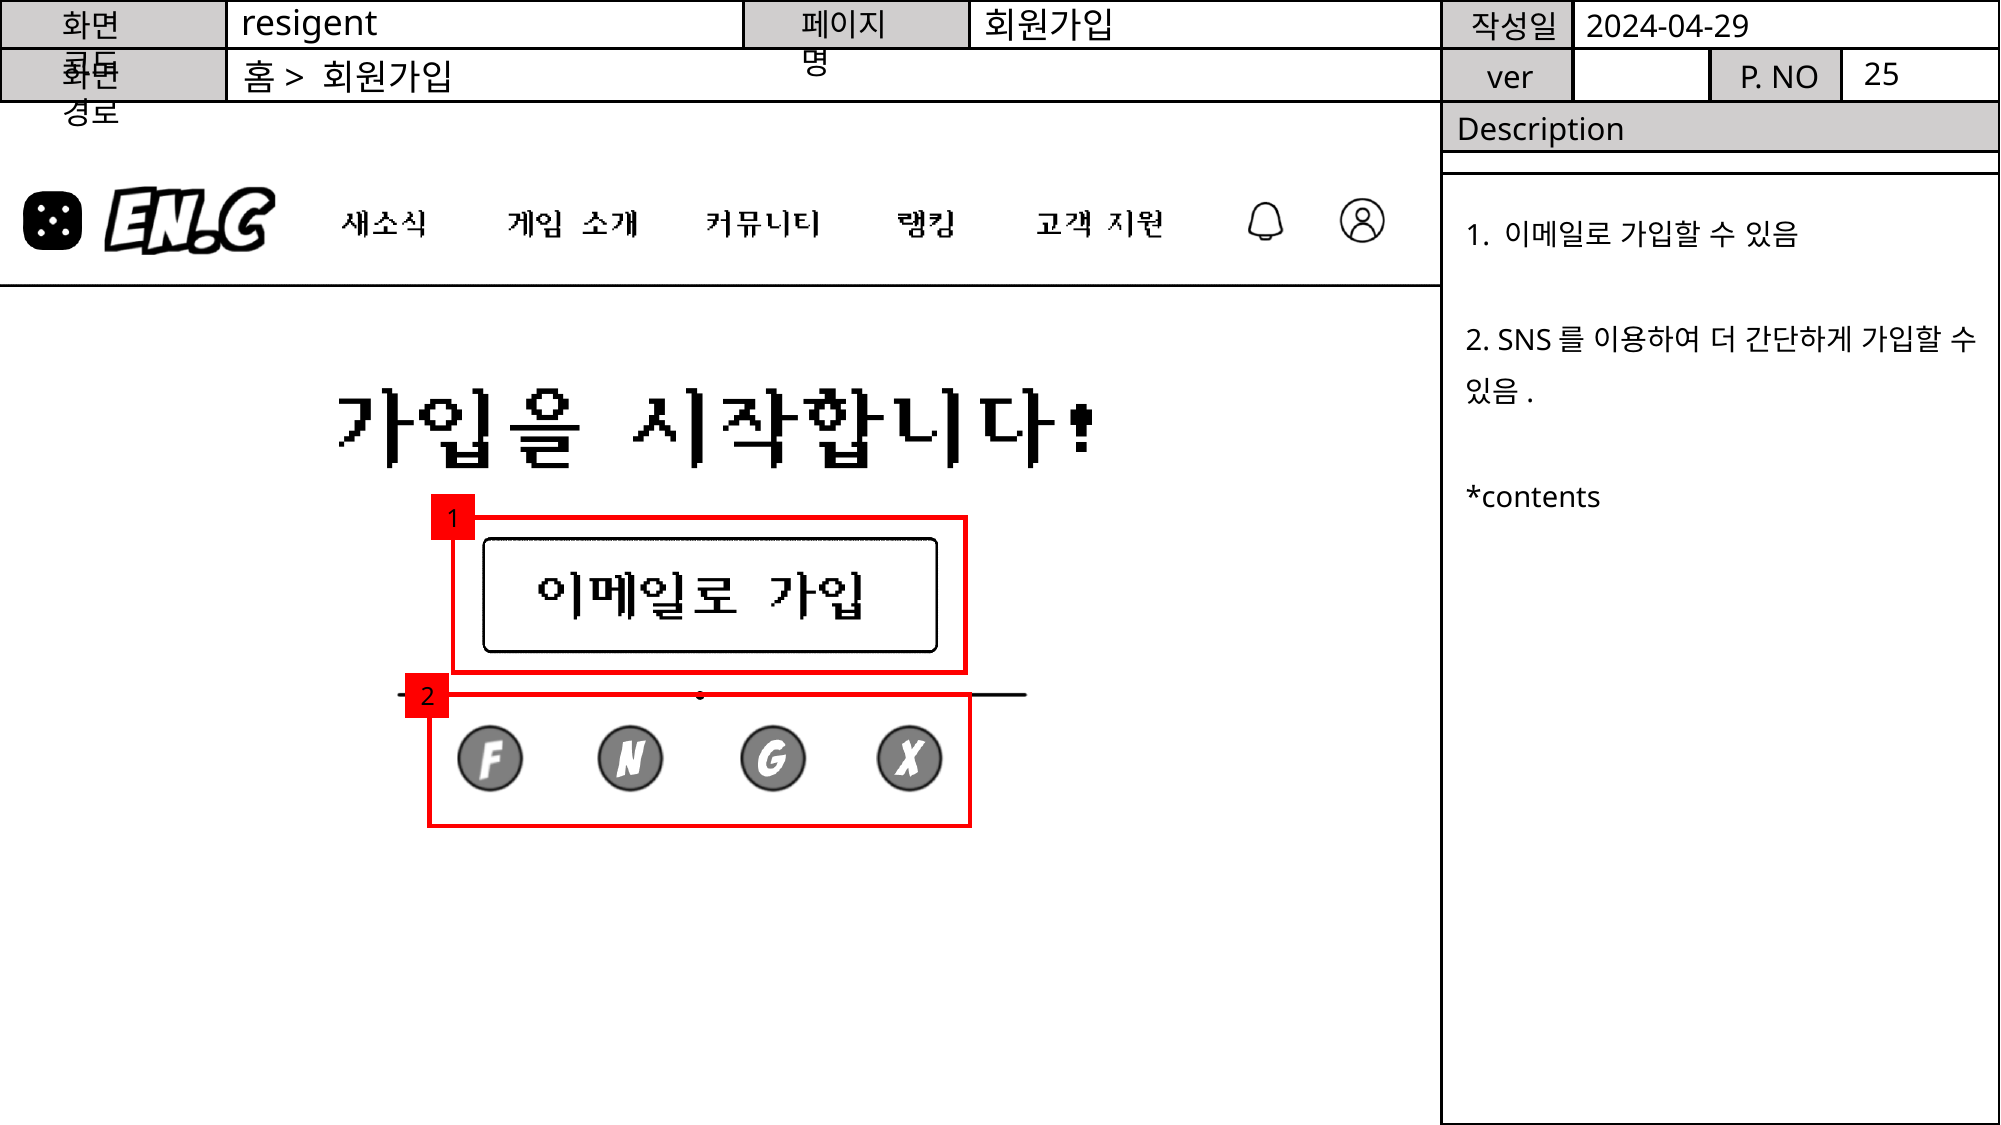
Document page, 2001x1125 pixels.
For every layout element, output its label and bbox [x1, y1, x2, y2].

text_box [0, 0, 2000, 1125]
